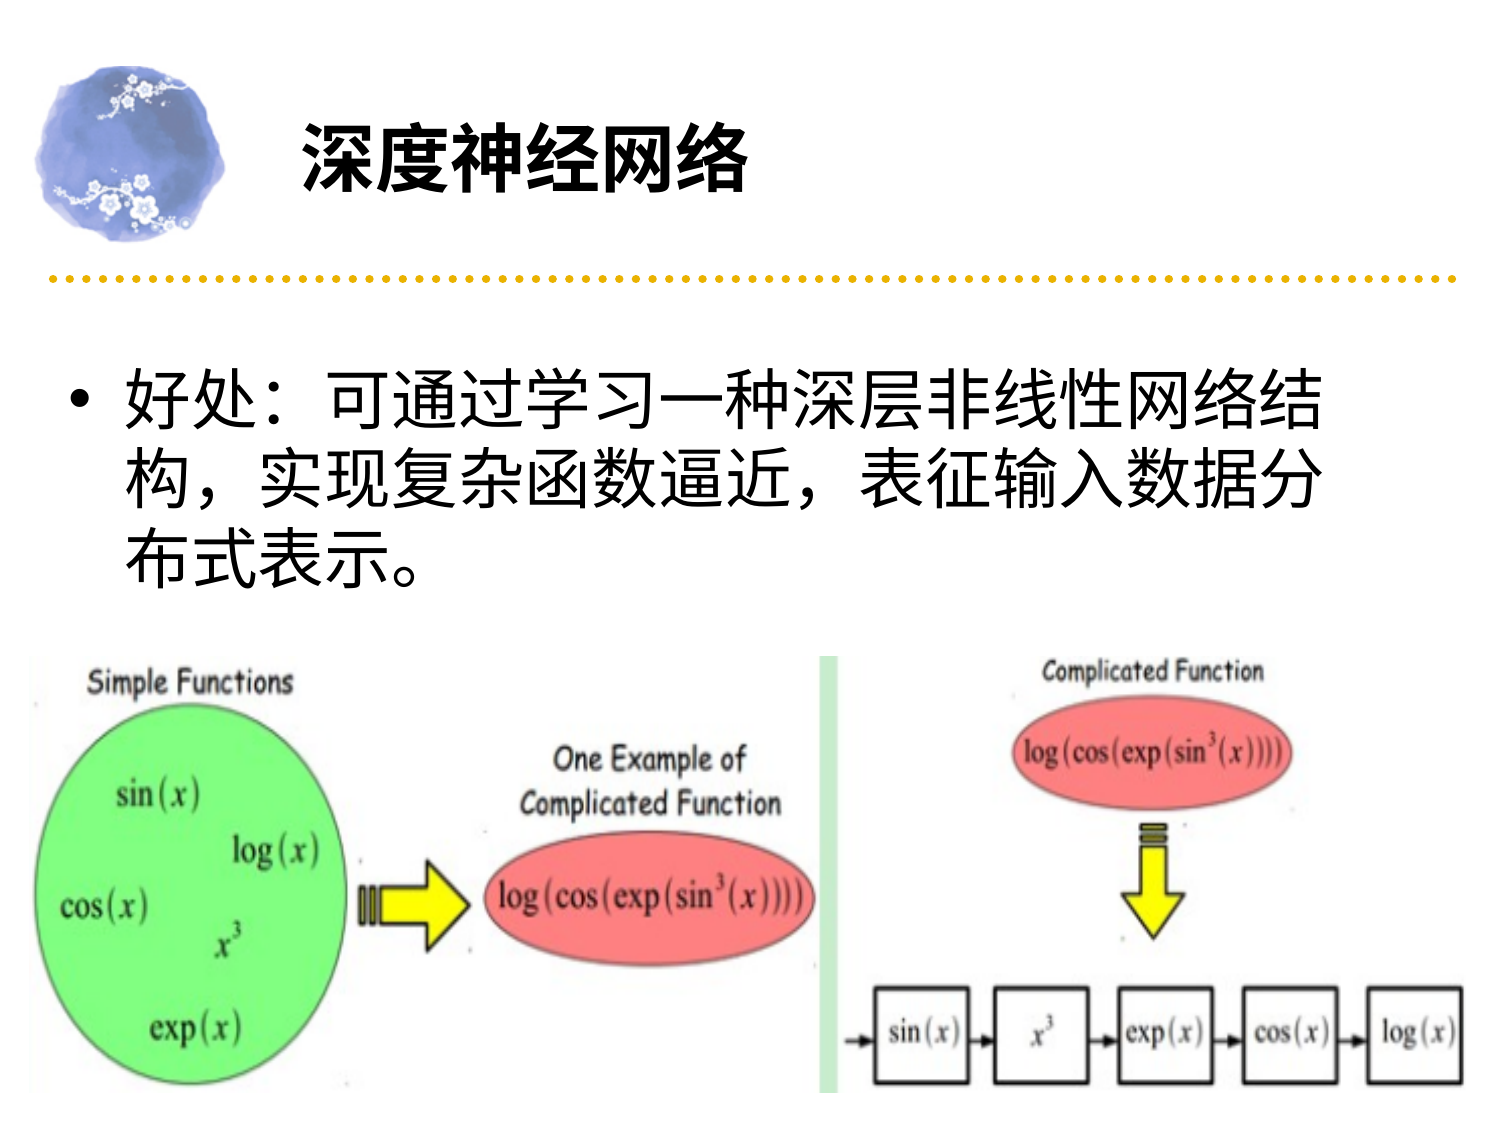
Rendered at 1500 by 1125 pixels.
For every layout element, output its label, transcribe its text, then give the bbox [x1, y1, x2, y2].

title 深度神经网络 [265, 115, 786, 199]
picture [29, 66, 232, 248]
list 好处：可通过学习一种深层非线性网络结构，实现复杂函数逼近，表征输入数据分布式表示。 [52, 349, 1404, 655]
picture [29, 656, 1468, 1093]
